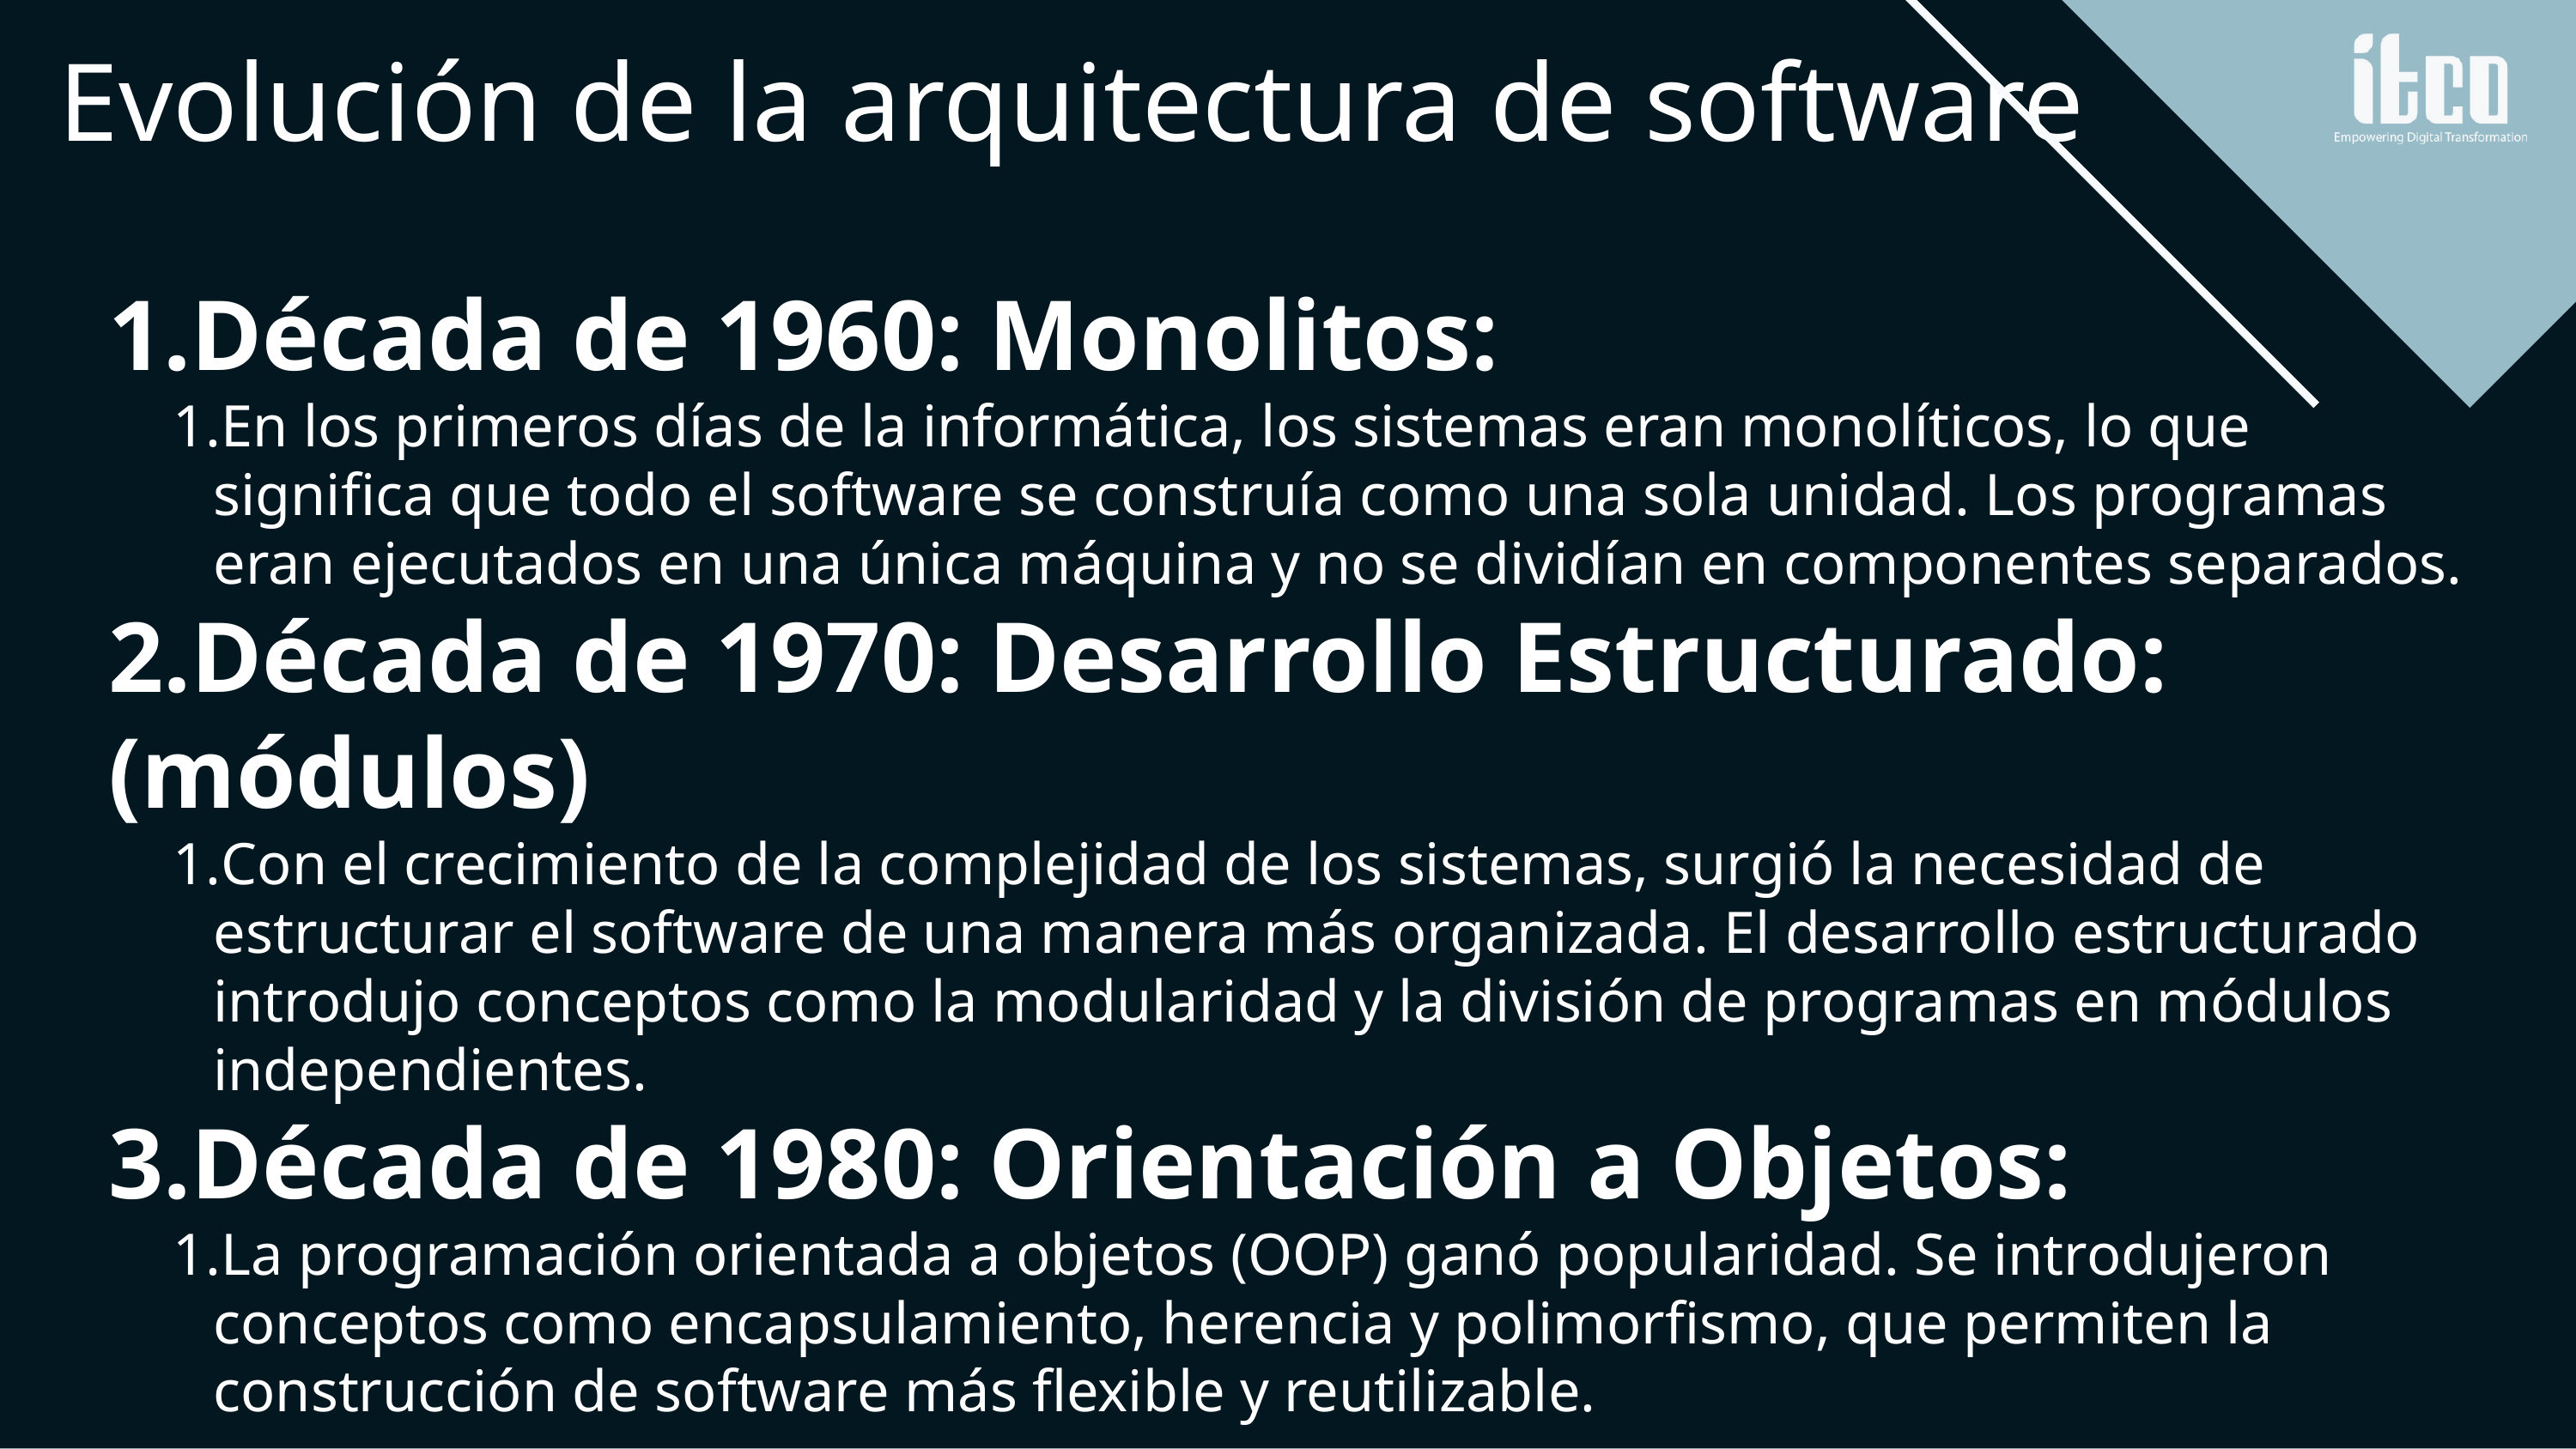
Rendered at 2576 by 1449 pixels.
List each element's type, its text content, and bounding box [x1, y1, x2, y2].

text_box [1904, 0, 2576, 409]
list Década de 1960: Monolitos: En los primeros días de la informática, los sistemas eran monolíticos, lo que significa que todo el software se construía como una sola unidad. Los programas eran ejecutados en una única máquina y no se dividían en componentes separados. Década de 1970: Desarrollo Estructurado: (módulos) Con el crecimiento de la complejidad de los sistemas, surgió la necesidad de estructurar el software de una manera más organizada. El desarrollo estructurado introdujo conceptos como la modularidad y la división de programas en módulos independientes. Década de 1980: Orientación a Objetos: La programación orientada a objetos (OOP) ganó popularidad. Se introdujeron conceptos como encapsulamiento, herencia y polimorfismo, que permiten la construcción de software más flexible y reutilizable. [108, 273, 2468, 1372]
picture [2335, 33, 2527, 145]
title Evolución de la arquitectura de software [0, 33, 1899, 164]
